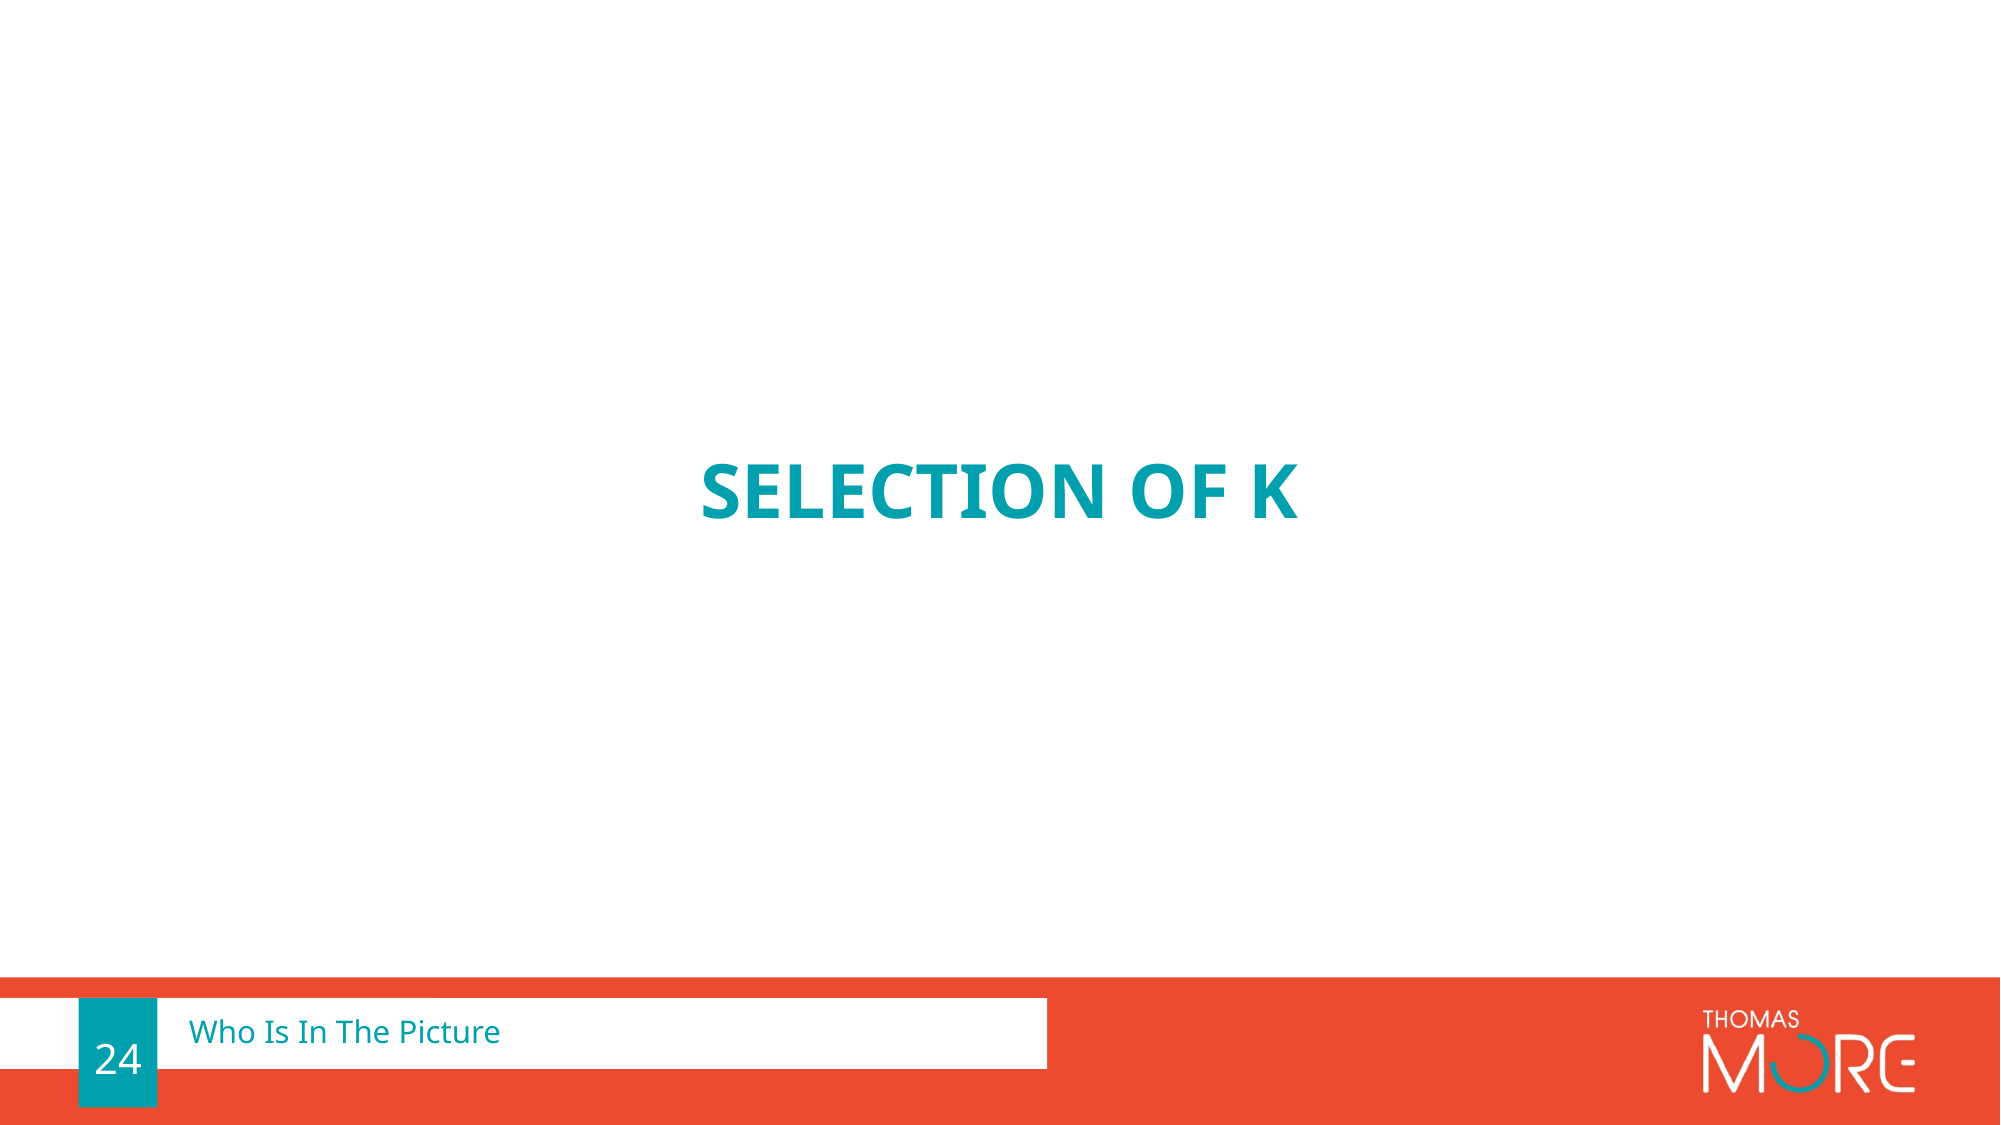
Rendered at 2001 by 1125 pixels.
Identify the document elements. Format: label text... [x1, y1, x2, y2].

picture [1673, 980, 1944, 1122]
slide_number 24 [78, 998, 158, 1108]
footer Who Is In The Picture [165, 998, 1048, 1069]
list Selection of k [0, 0, 2000, 973]
